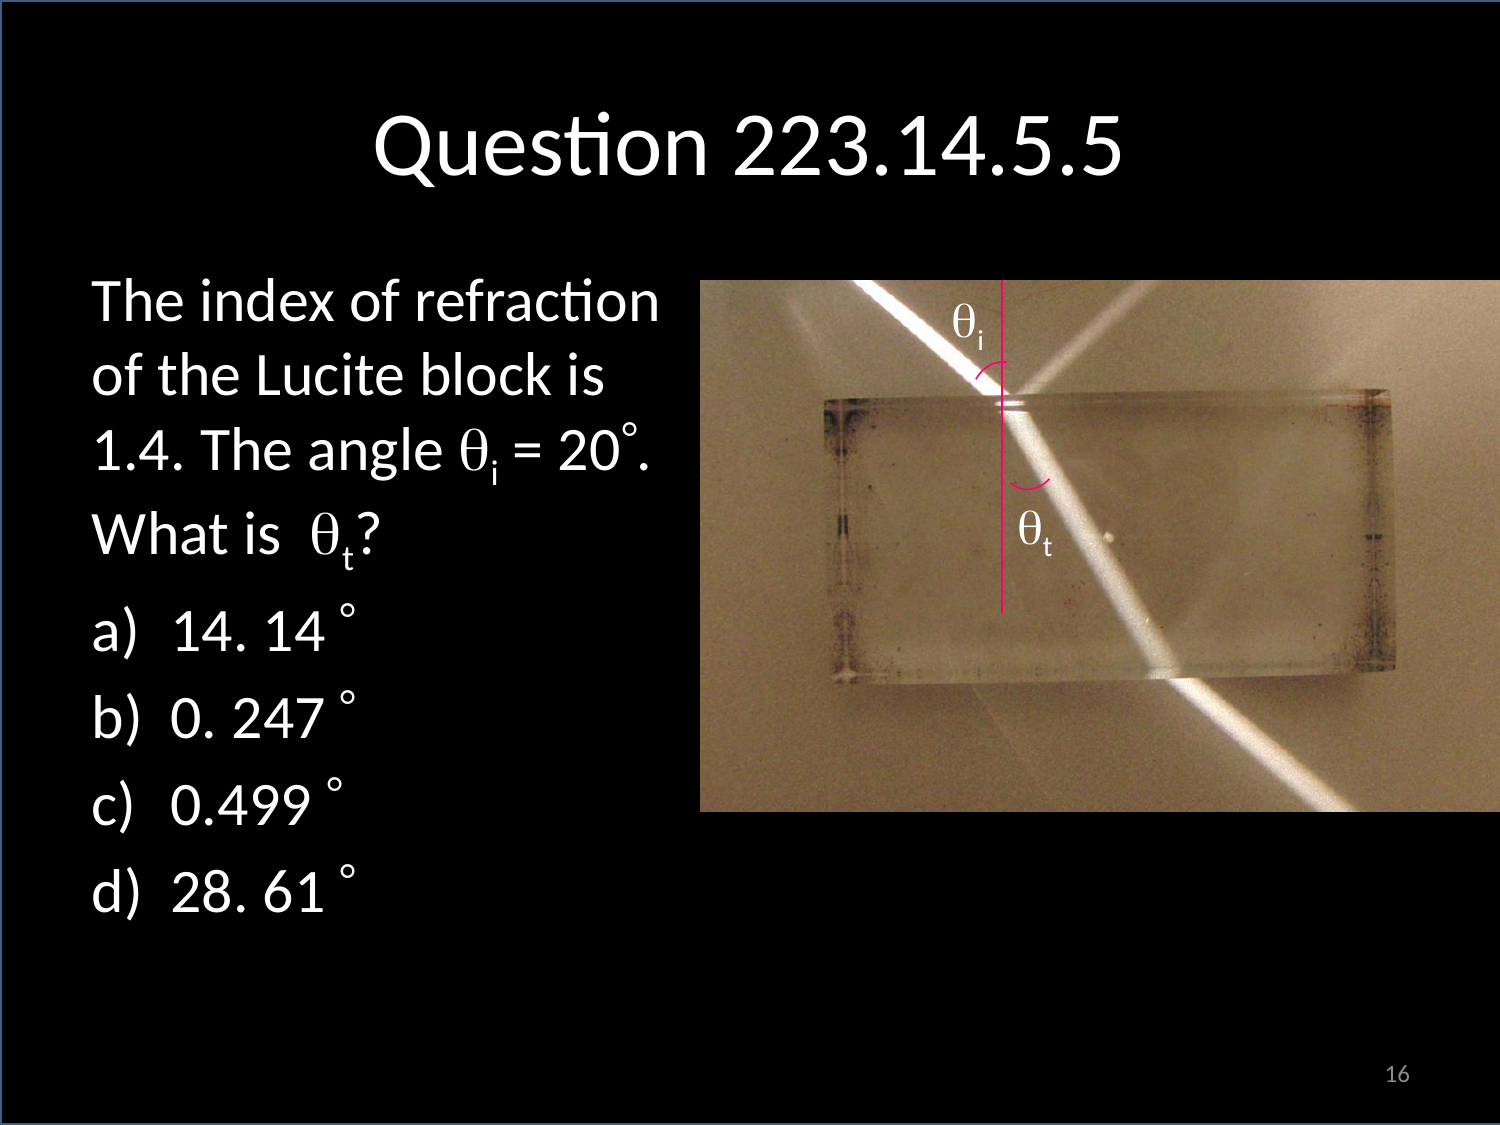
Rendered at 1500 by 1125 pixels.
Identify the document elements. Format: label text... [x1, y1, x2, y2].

title Question 223.14.5.5 [75, 45, 1425, 233]
list The index of refraction of the Lucite block is 1.4. The angle i = 20. What is t? 14. 14  0. 247  0.499  28. 61  [76, 251, 679, 1005]
text_box [0, 0, 1500, 1125]
slide_number 16 [1074, 1042, 1425, 1103]
picture [699, 279, 1500, 812]
